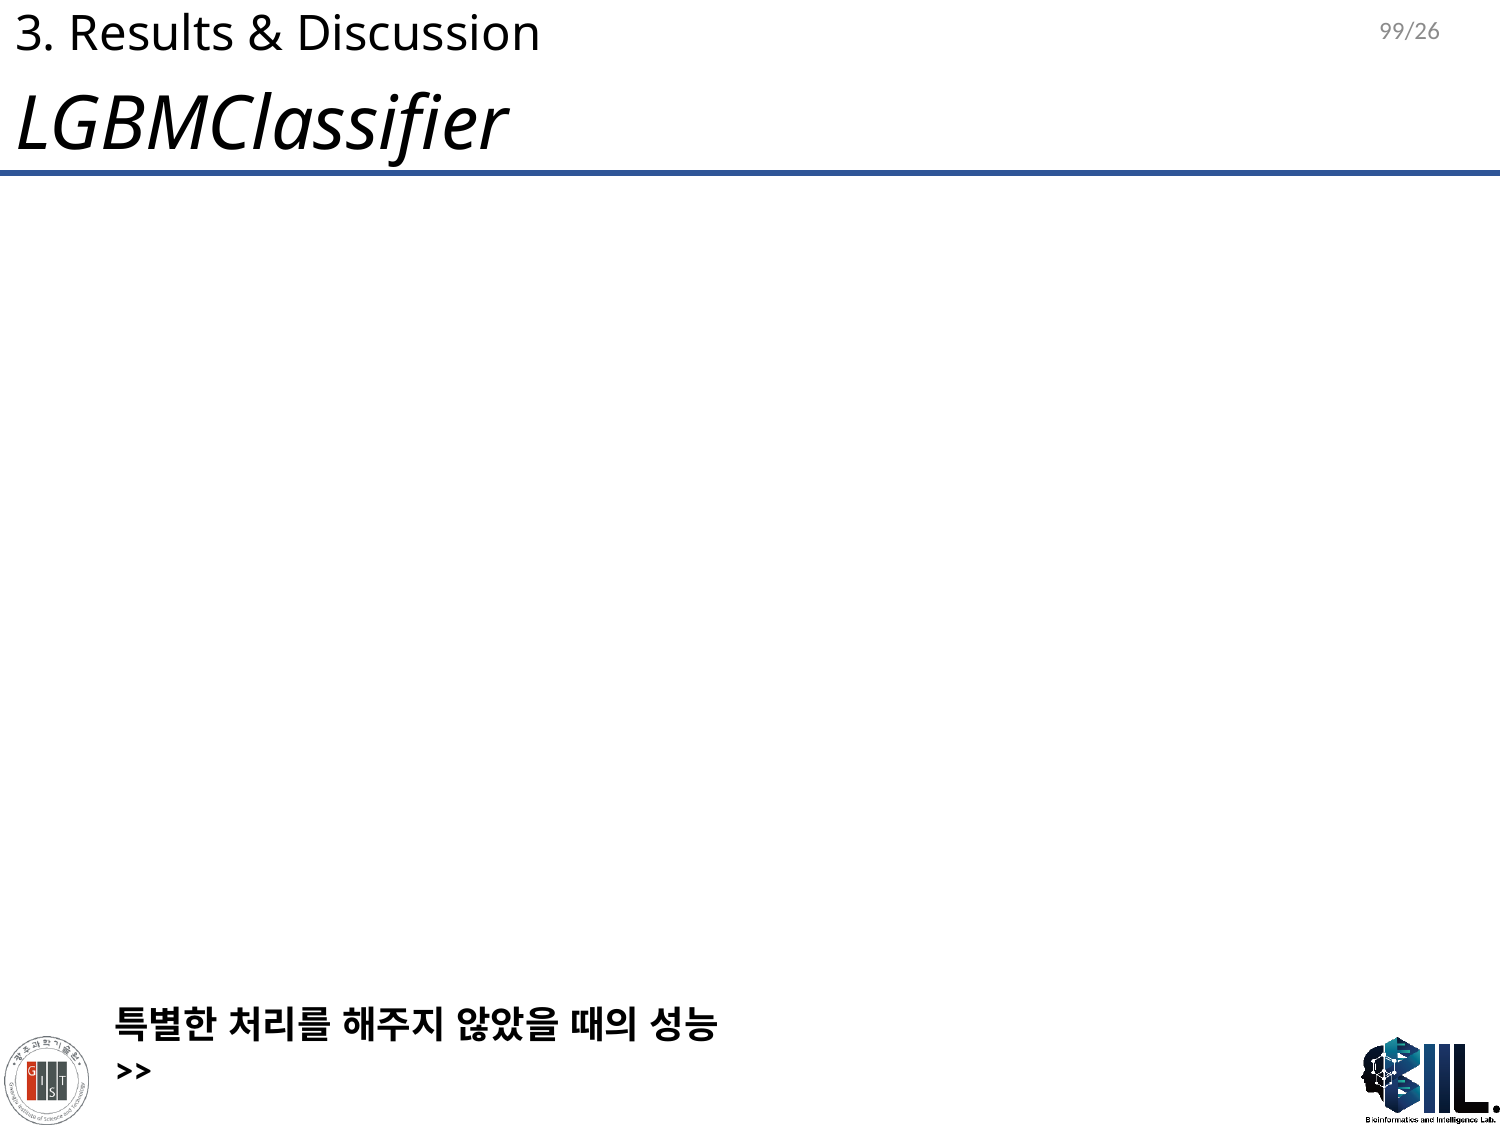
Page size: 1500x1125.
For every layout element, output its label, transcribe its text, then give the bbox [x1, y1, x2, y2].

text_box LGBMClassifier [0, 176, 1238, 183]
text_box 특별한 처리를 해주지 않았을 때의 성능 >> [99, 993, 1500, 1099]
text_box LGBMClassifier [0, 68, 1238, 170]
picture [4, 1036, 89, 1125]
picture [1361, 1099, 1500, 1125]
slide_number 99/26 [1117, 0, 1455, 60]
title 3. Results & Discussion [0, 0, 602, 68]
